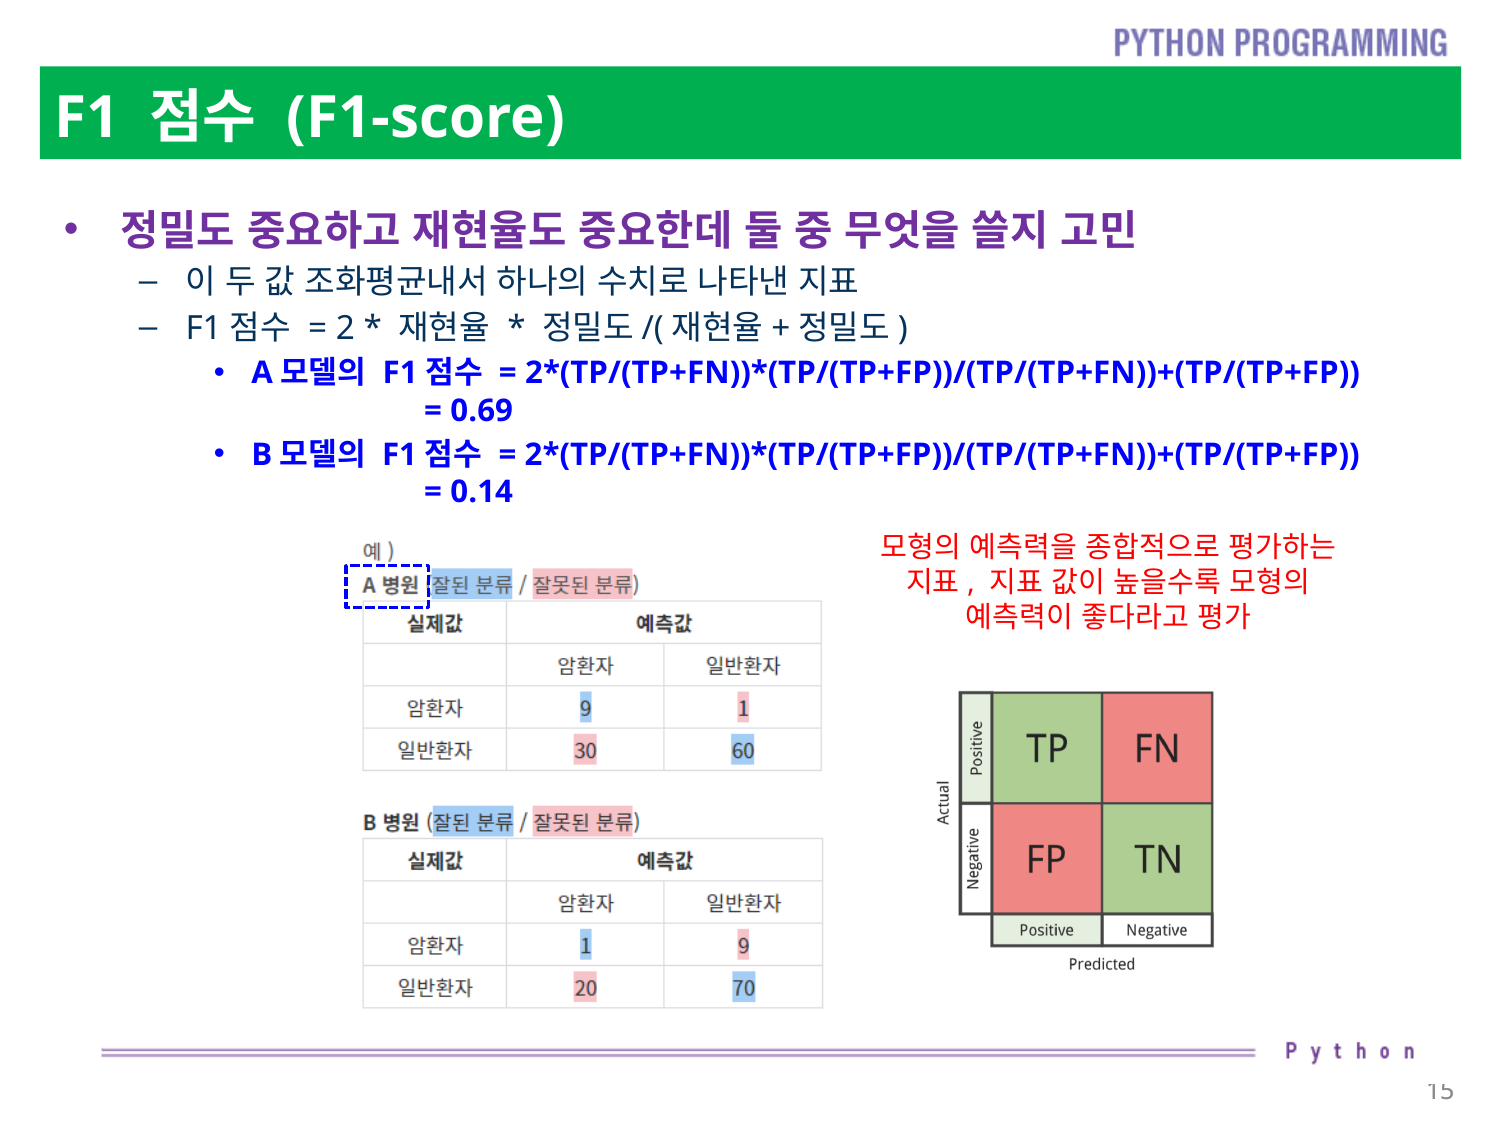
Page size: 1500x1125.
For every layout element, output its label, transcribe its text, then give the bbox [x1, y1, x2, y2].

text_box 모형의 예측력을 종합적으로 평가하는 지표, 지표 값이 높을수록 모형의 예측력이 좋다라고 평가 [839, 521, 1378, 641]
list 정밀도 중요하고 재현율도 중요한데 둘 중 무엇을 쓸지 고민 이 두 값 조화평균내서 하나의 수치로 나타낸 지표 F1점수 = 2 * 재현율 * 정밀도/(재현율+정밀도) A모델의 F1점수 = 2*(TP/(TP+FN))*(TP/(TP+FP))/(TP/(TP+FN))+(TP/(TP+FP)) = 0.69 B모델의 F1점수 = 2*(TP/(TP+FN))*(TP/(TP+FP))/(TP/(TP+FN))+(TP/(TP+FP)) = 0.14 [48, 195, 1461, 1041]
title F1 점수 (F1-score) [39, 76, 1444, 152]
picture [1106, 13, 1462, 66]
picture [345, 530, 841, 1024]
picture [933, 686, 1219, 977]
slide_number 15 [1119, 1071, 1470, 1112]
picture [18, 1020, 1483, 1084]
